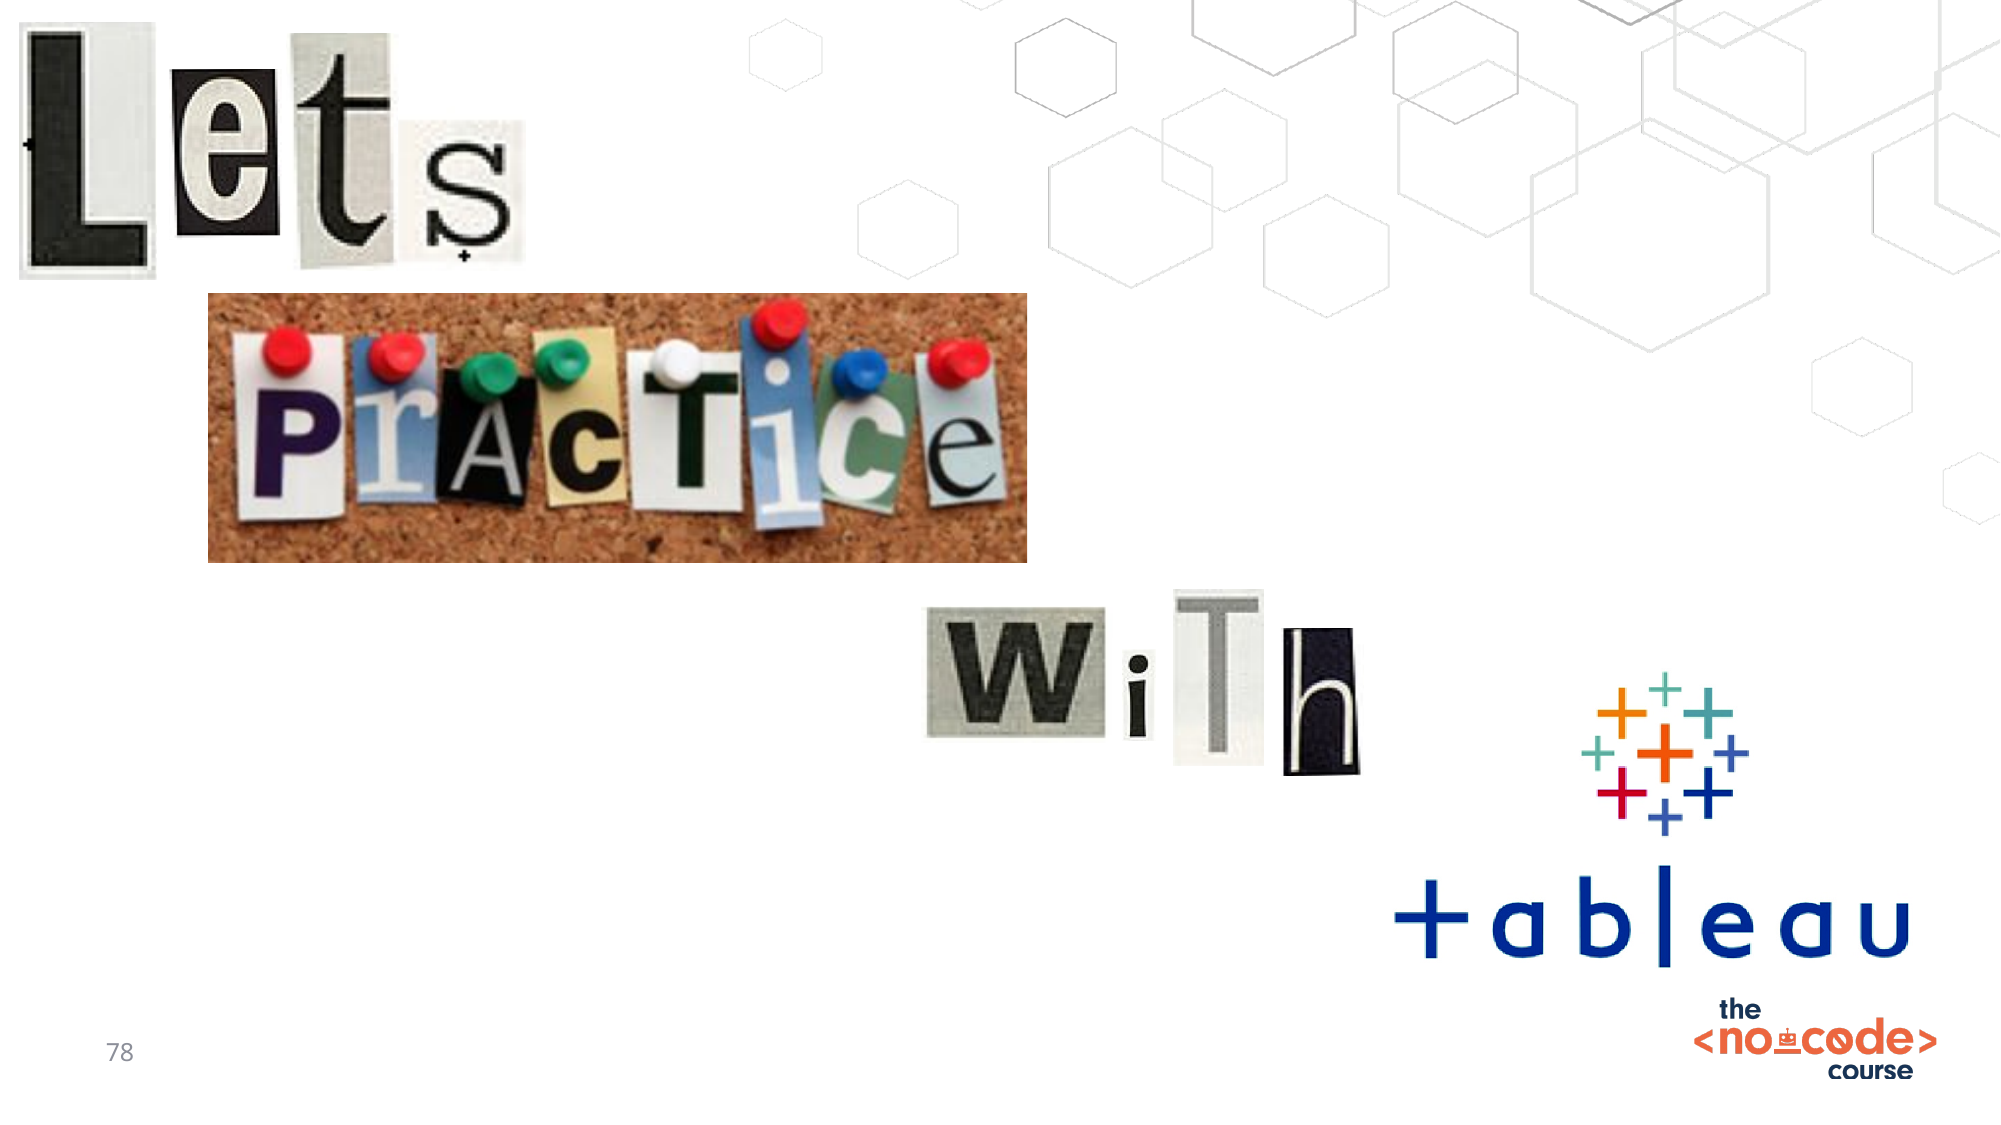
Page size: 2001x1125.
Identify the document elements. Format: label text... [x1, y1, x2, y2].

picture [207, 293, 1028, 563]
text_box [19, 21, 526, 280]
picture [1381, 654, 1932, 983]
slide_number 78 [105, 1023, 556, 1084]
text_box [921, 588, 1364, 776]
